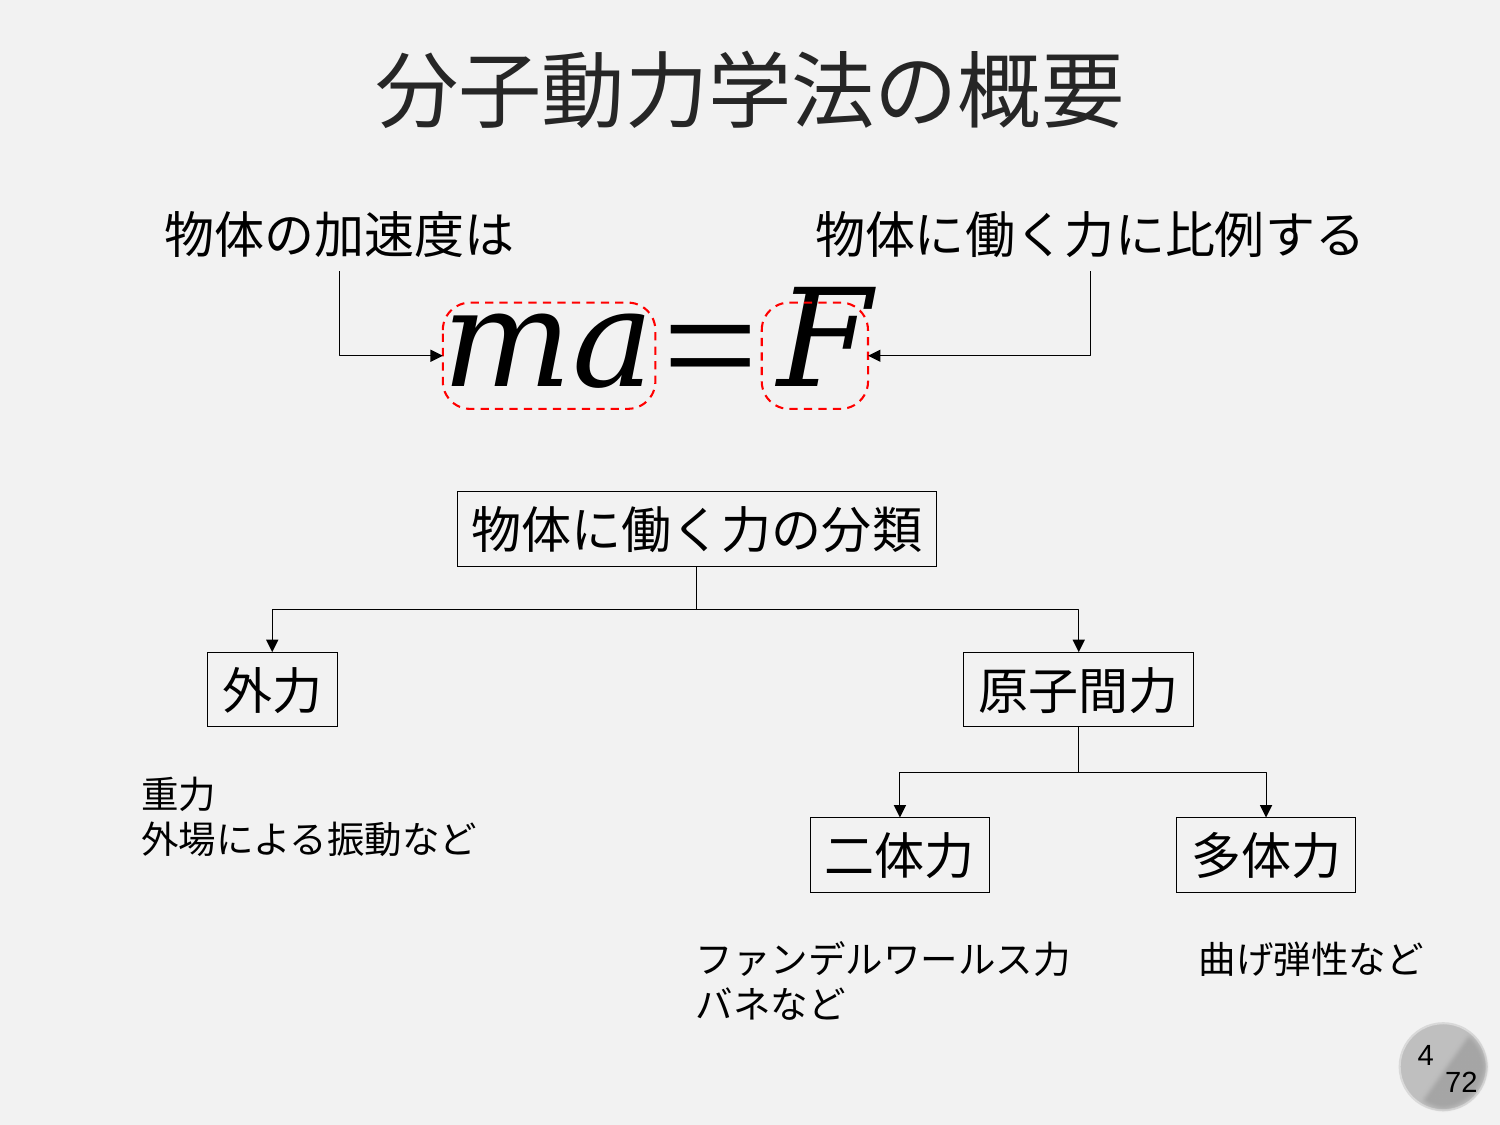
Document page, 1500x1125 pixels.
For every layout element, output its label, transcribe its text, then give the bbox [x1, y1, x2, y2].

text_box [845, 418, 931, 801]
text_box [349, 262, 433, 366]
text_box 重力 外場による振動など [126, 763, 493, 868]
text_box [944, 683, 1035, 863]
text_box 多体力 [1176, 817, 1356, 893]
text_box [760, 301, 870, 410]
text_box 物体に働く力に比例する [800, 196, 1380, 271]
text_box 原子間力 [963, 652, 1194, 727]
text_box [442, 397, 527, 823]
text_box 外力 [207, 652, 338, 727]
list 分子動力学法の概要 [0, 31, 1500, 155]
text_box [937, 202, 1021, 425]
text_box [1127, 678, 1218, 867]
text_box 物体に働く力の分類 [527, 491, 845, 567]
text_box 二体力 [810, 817, 990, 893]
text_box 物体の加速度は [149, 196, 530, 271]
text_box ファンデルワールス力 バネなど [681, 928, 1086, 1034]
text_box [441, 301, 657, 410]
text_box 曲げ弾性など [1183, 928, 1439, 989]
text_box 物体に働く力の分類 [931, 491, 937, 567]
